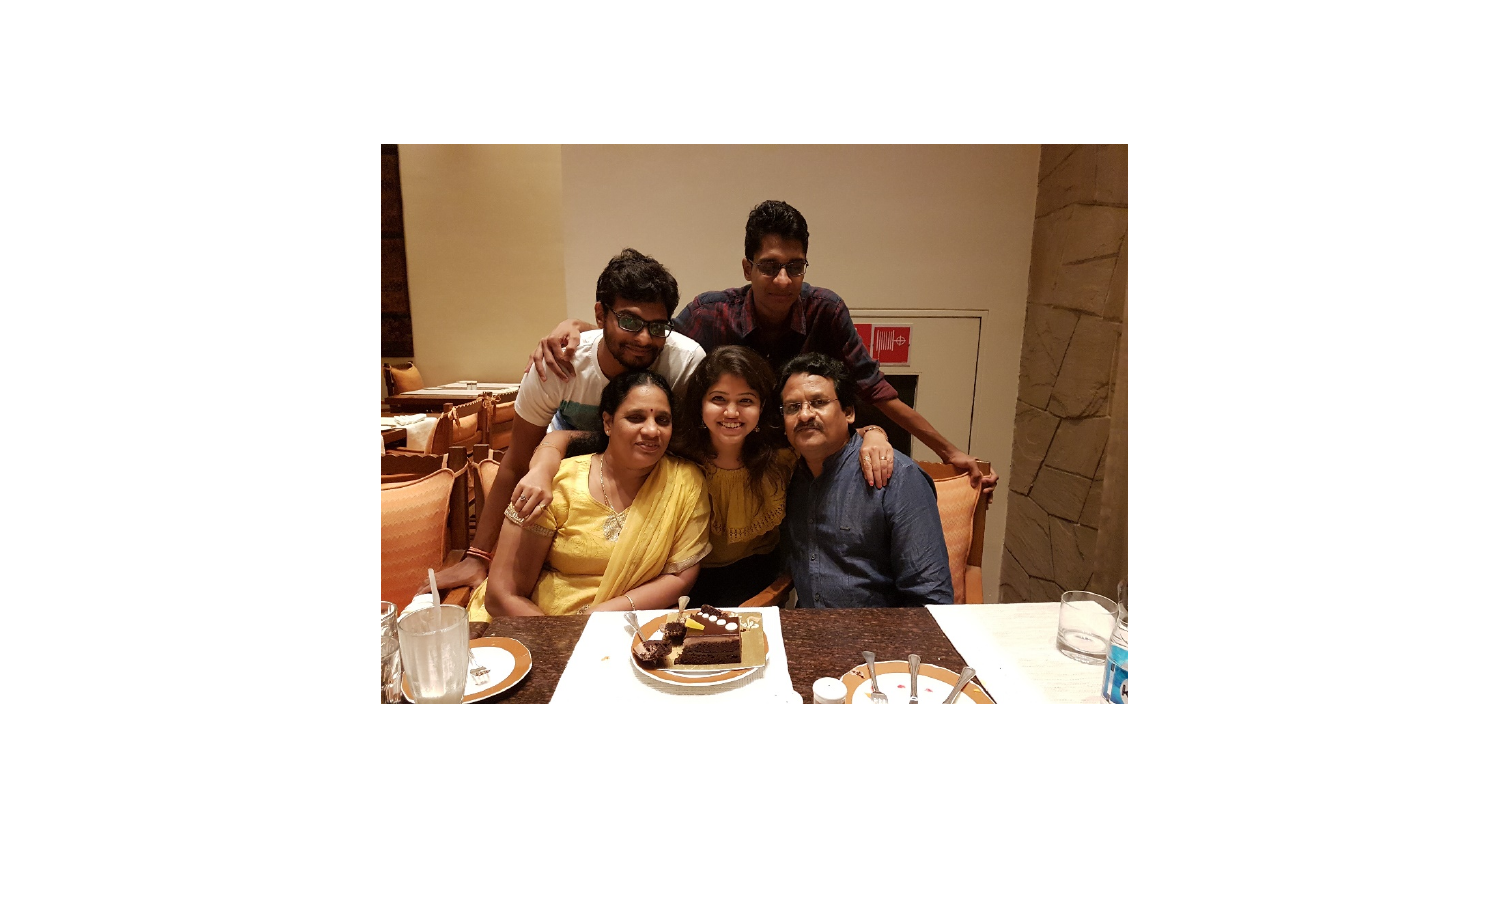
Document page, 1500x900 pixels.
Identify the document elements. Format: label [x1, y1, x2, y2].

picture [381, 144, 1128, 704]
